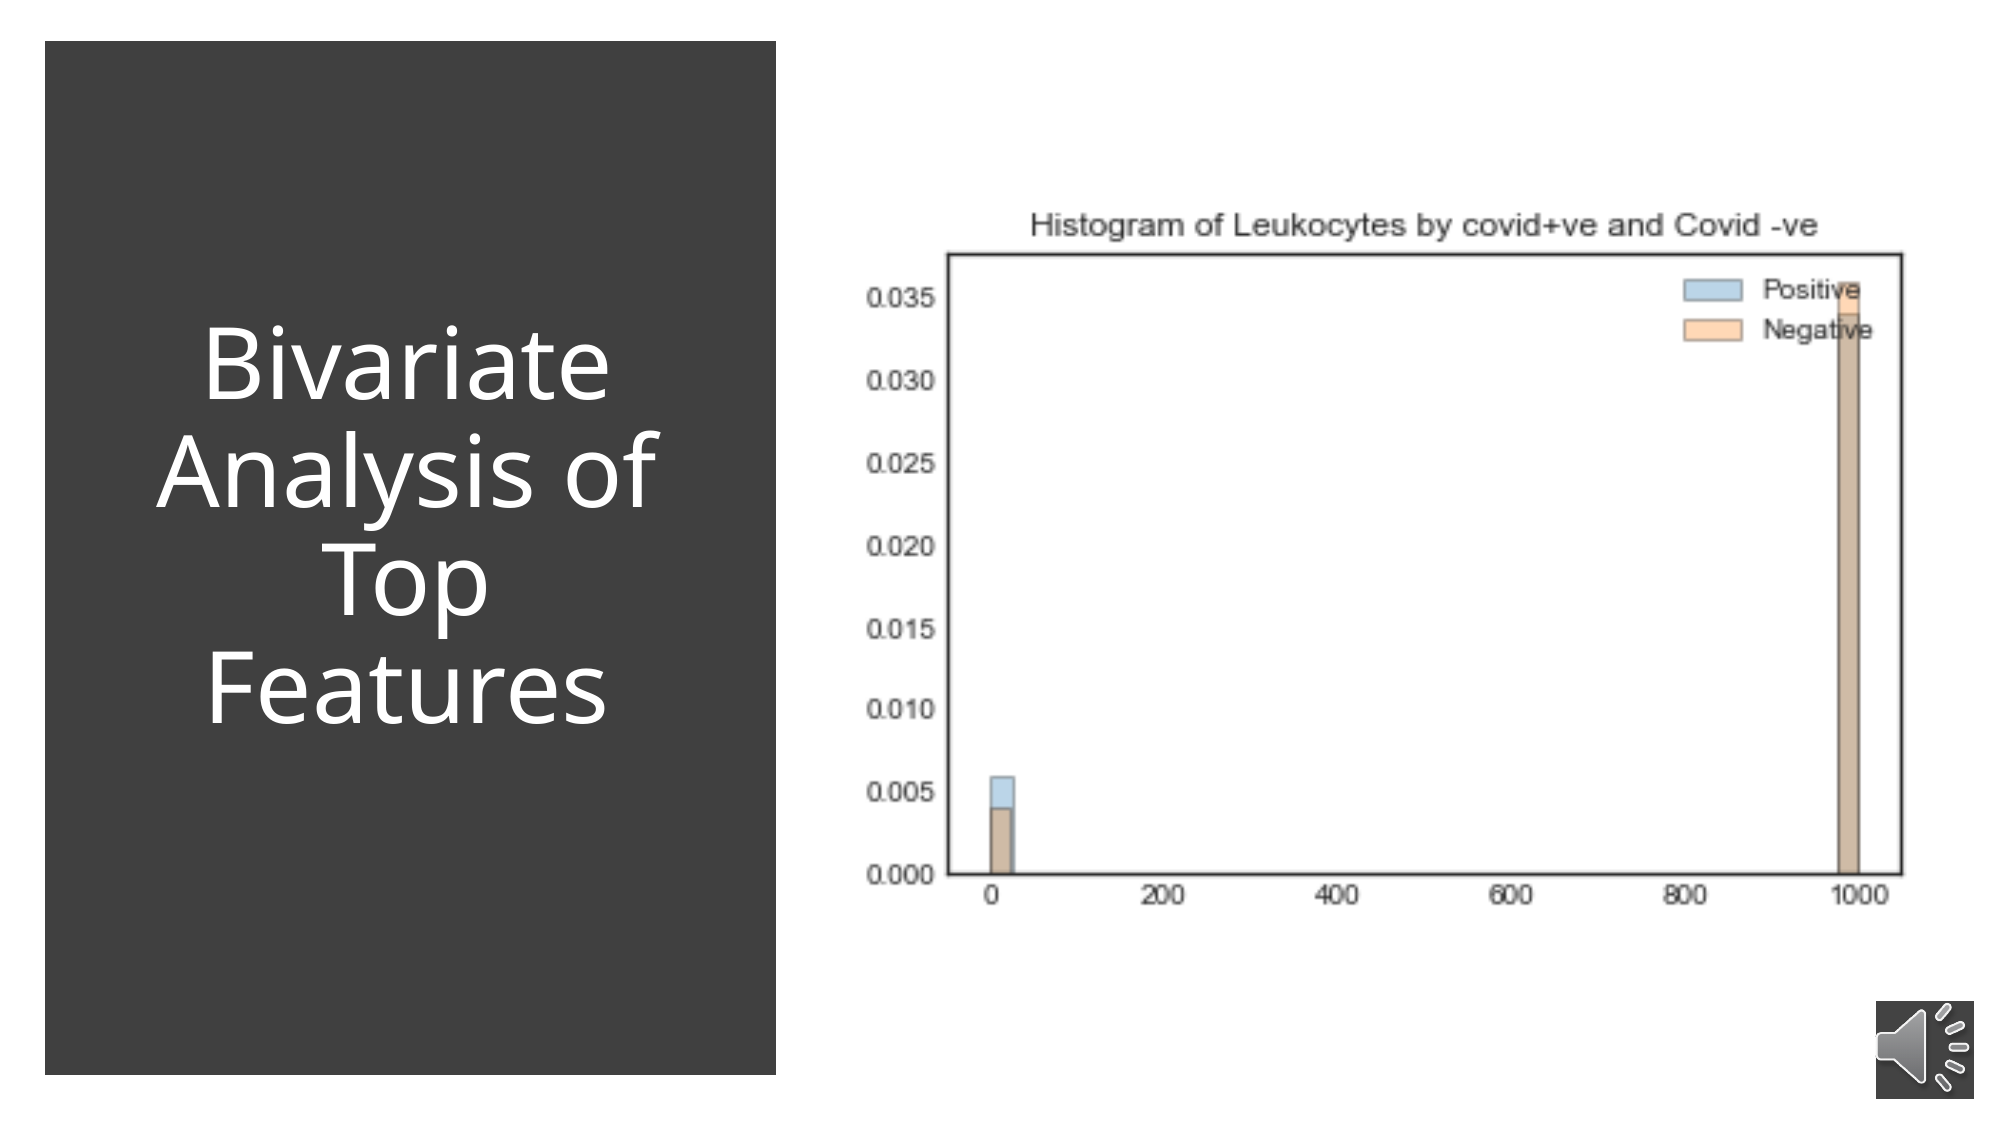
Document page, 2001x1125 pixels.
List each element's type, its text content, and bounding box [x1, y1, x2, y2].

picture [1874, 999, 1975, 1100]
picture [845, 202, 1921, 924]
title Bivariate Analysis of Top Features [121, 121, 693, 936]
text_box [54, 50, 767, 1066]
